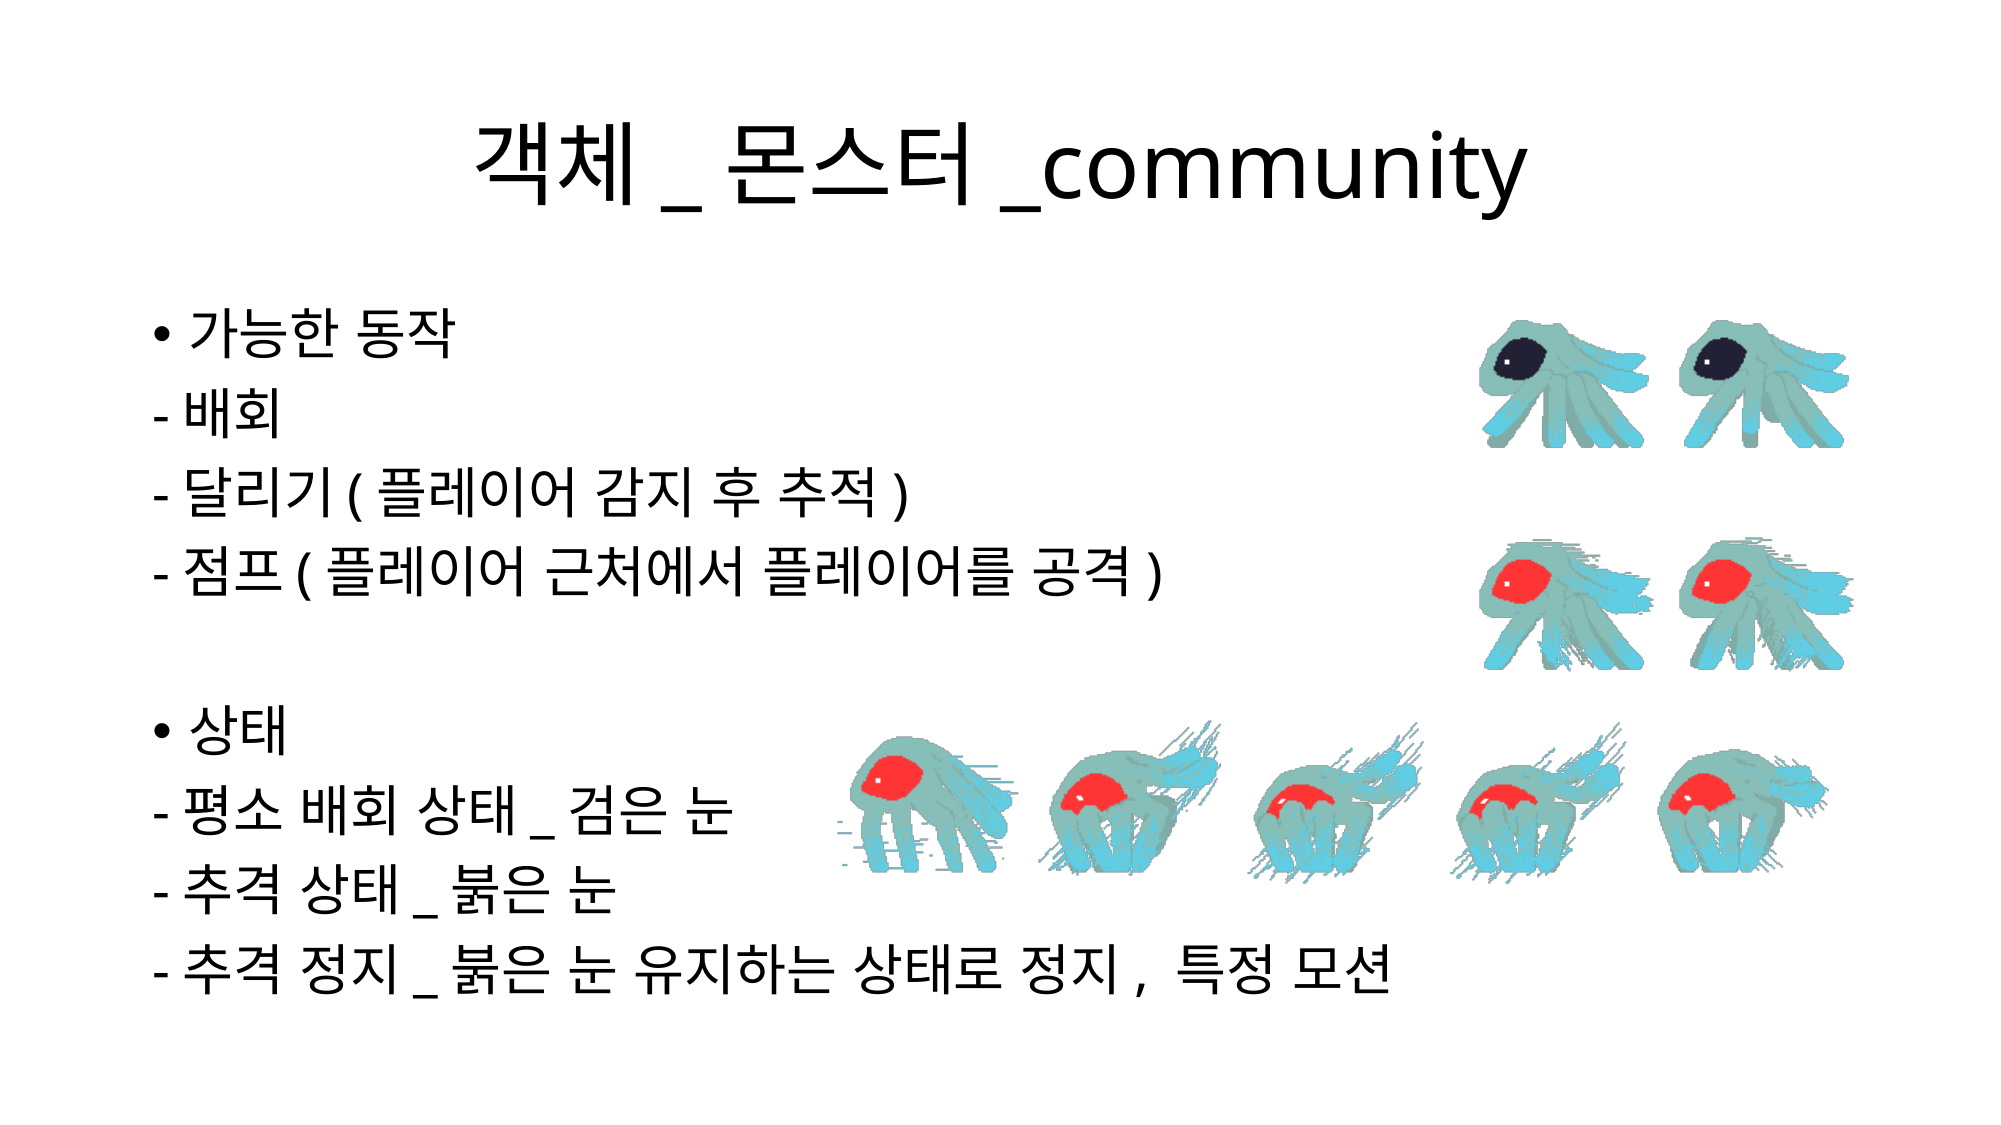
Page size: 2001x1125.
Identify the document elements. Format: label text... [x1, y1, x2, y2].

title 객체_몬스터_community [137, 59, 1863, 278]
picture [833, 494, 1867, 898]
list 가능한 동작 -배회 -달리기(플레이어 감지 후 추적) -점프(플레이어 근처에서 플레이어를 공격) 상태 -평소 배회 상태_검은 눈 -추격 상태_붉은 눈 -추격 정지_붉은 눈 유지하는 상태로 정지, 특정 모션 [137, 299, 1863, 1014]
picture [1460, 272, 1870, 473]
